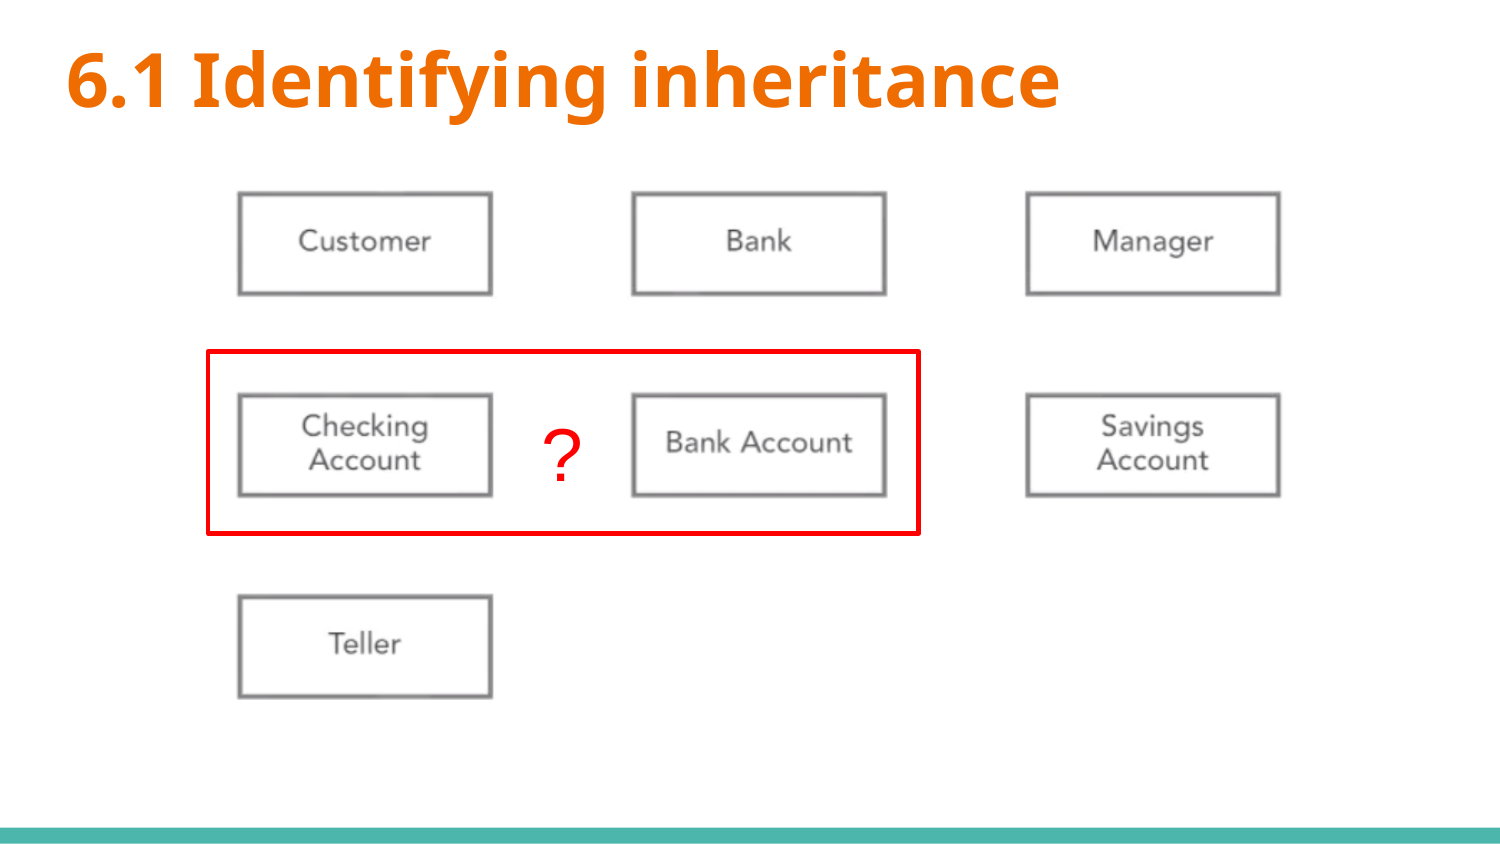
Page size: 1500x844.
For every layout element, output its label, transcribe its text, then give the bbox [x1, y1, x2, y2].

title 6.1 Identifying inheritance [51, 17, 1449, 134]
picture [168, 161, 1332, 749]
